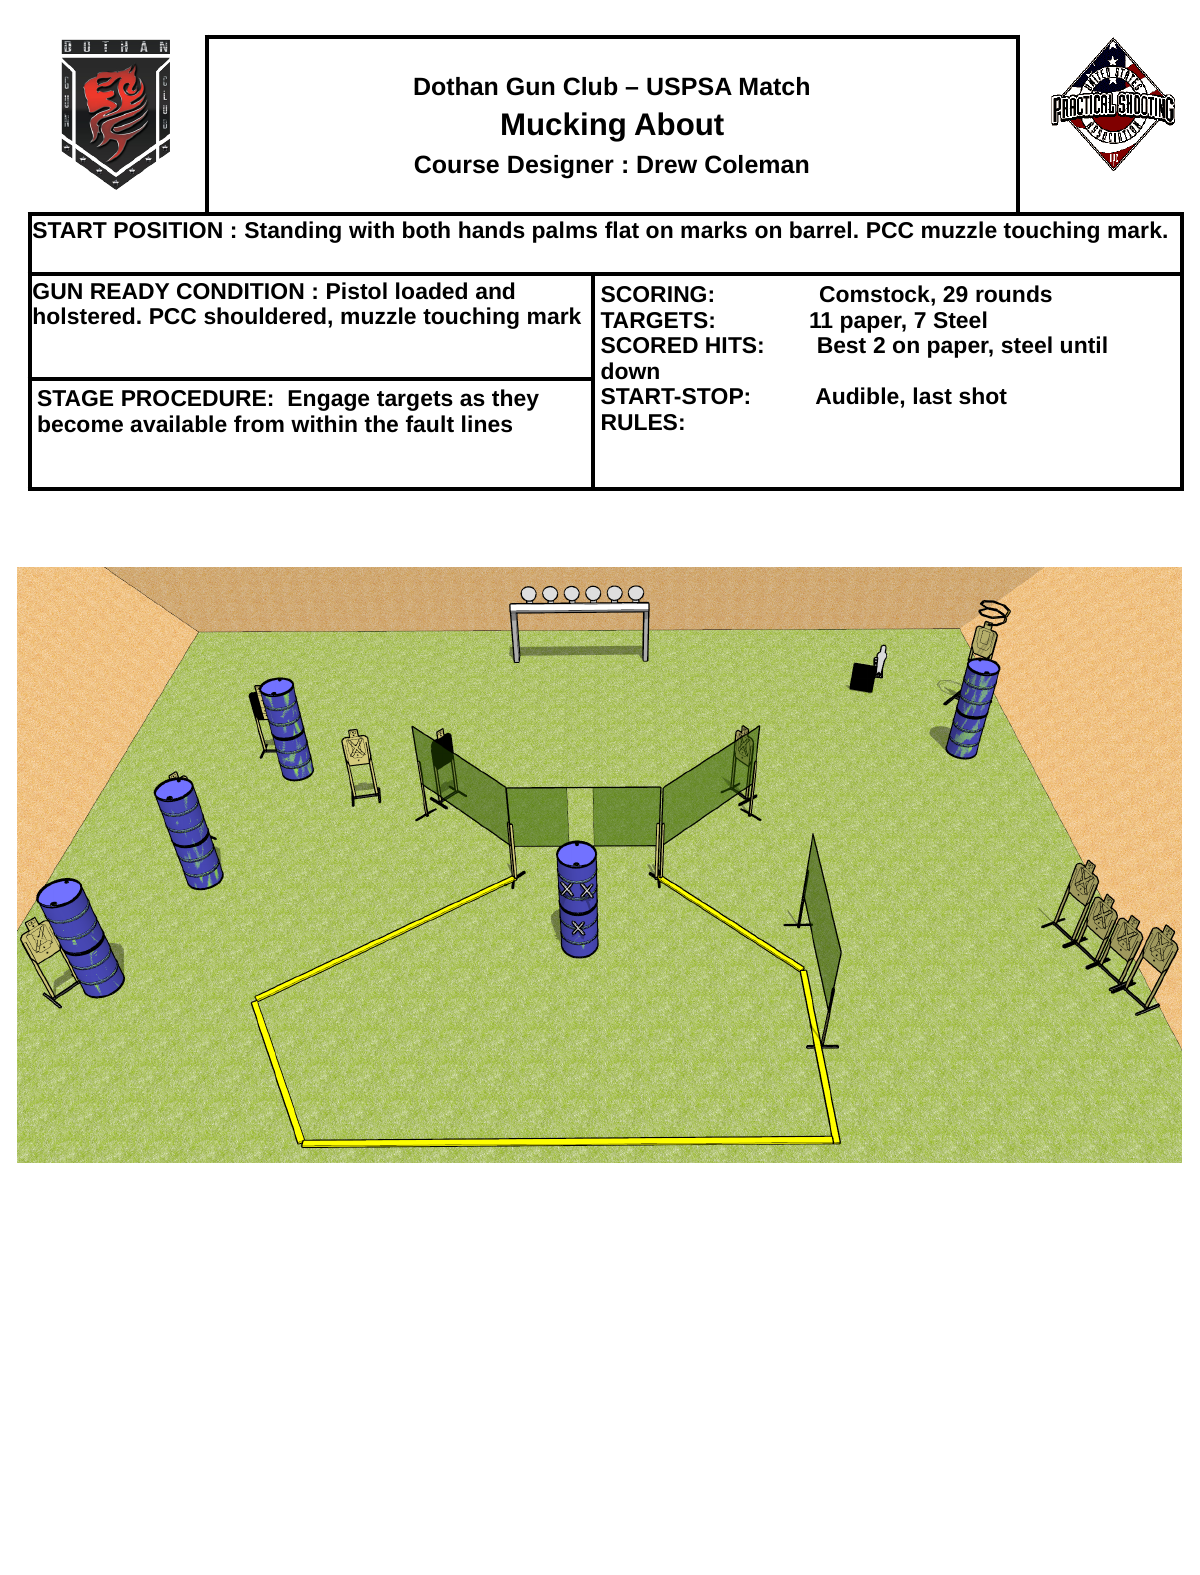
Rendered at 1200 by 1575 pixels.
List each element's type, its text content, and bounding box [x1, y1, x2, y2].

table_cell START POSITION : Standing with both hands palms flat on marks on barrel. PCC muzzle touching mark. [32, 216, 1180, 272]
picture [1044, 36, 1183, 175]
table_header [30, 37, 205, 212]
table_header [1020, 37, 1182, 212]
picture [58, 36, 173, 193]
table_cell GUN READY CONDITION : Pistol loaded and holstered. PCC shouldered, muzzle touching mark [32, 276, 591, 377]
picture [17, 566, 1182, 1163]
table_header Dothan Gun Club – USPSA Match Mucking About Course Designer : Drew Coleman [209, 39, 1016, 212]
table_cell SCORING: Comstock, 29 rounds TARGETS: 11 paper, 7 Steel SCORED HITS: Best 2 on paper, steel until down START-STOP: Audible, last shot RULES: [595, 276, 1180, 487]
table_cell STAGE PROCEDURE: Engage targets as they become available from within the fault lines [32, 381, 591, 487]
